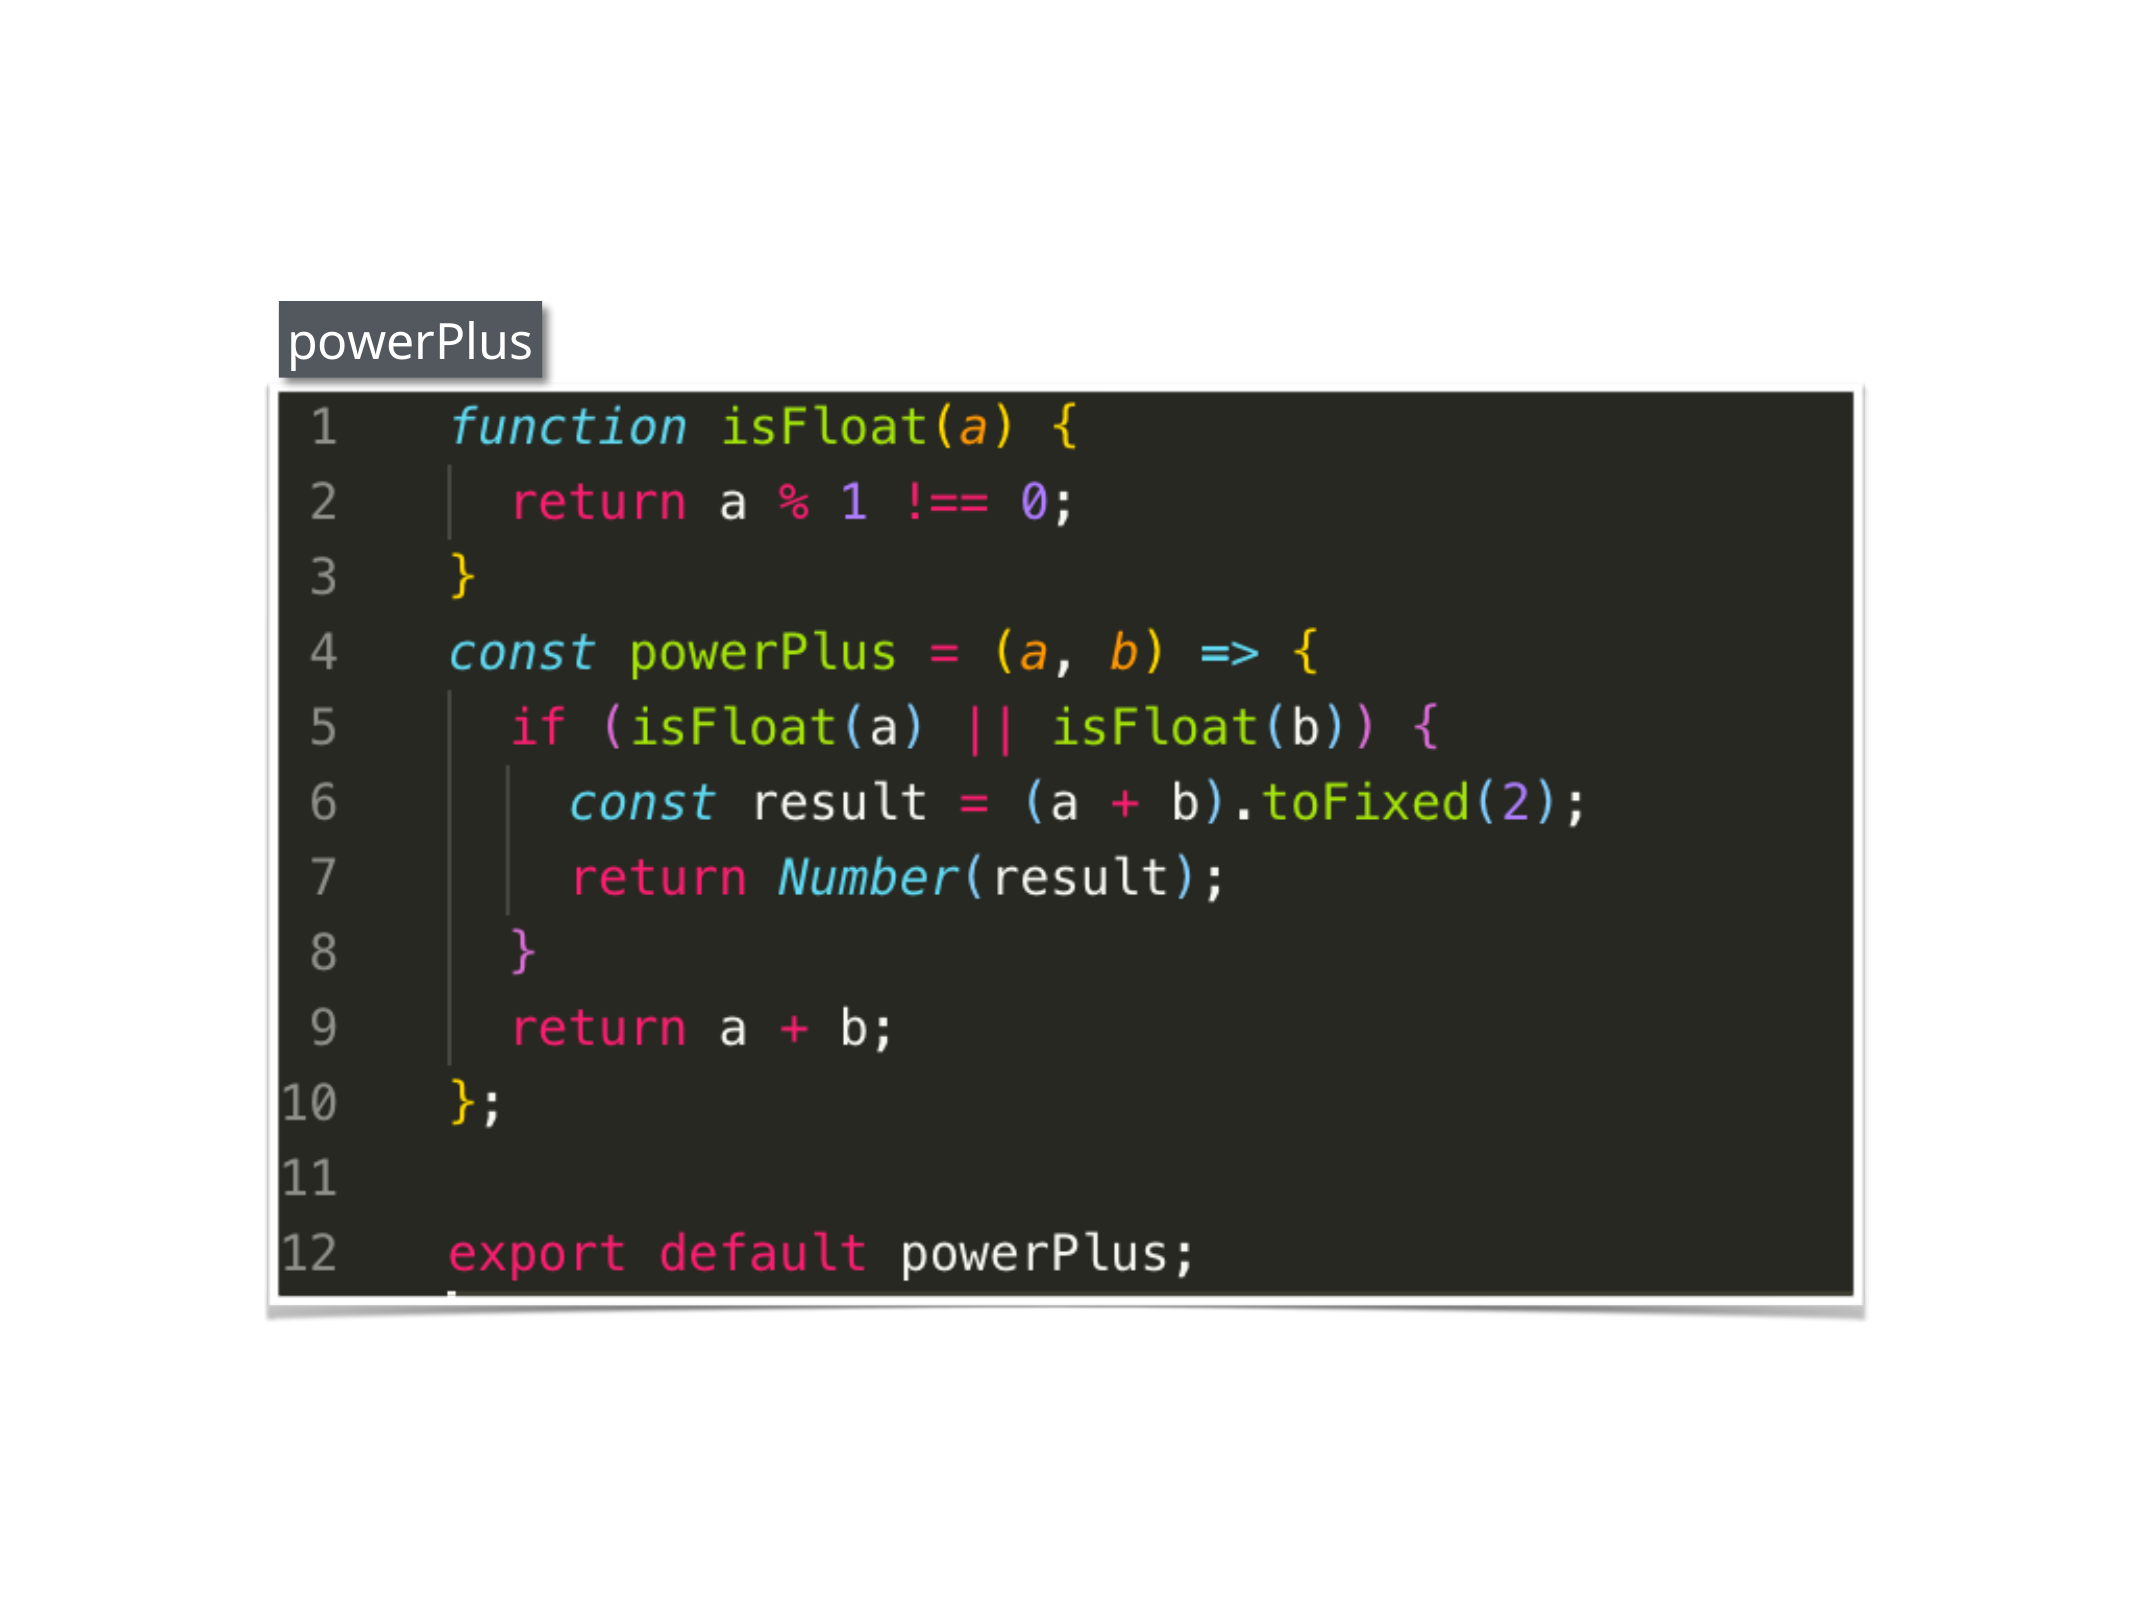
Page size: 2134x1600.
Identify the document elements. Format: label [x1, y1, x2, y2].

text_box [264, 300, 1869, 1325]
